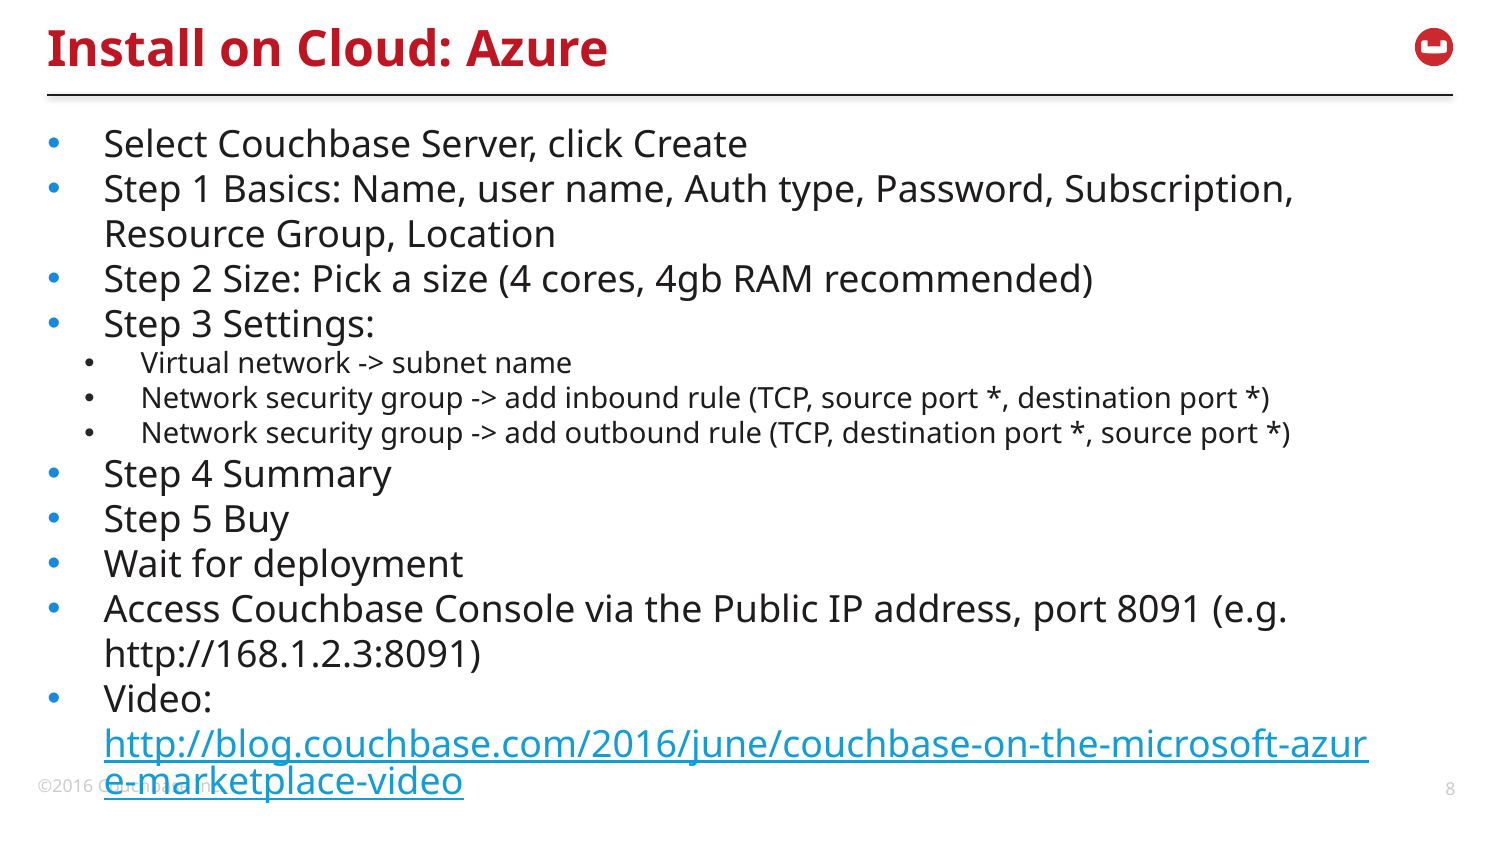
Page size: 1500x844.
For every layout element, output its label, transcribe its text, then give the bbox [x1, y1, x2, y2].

text_box Select Couchbase Server, click Create Step 1 Basics: Name, user name, Auth type, Password, Subscription, Resource Group, Location Step 2 Size: Pick a size (4 cores, 4gb RAM recommended) Step 3 Settings: Virtual network -> subnet name Network security group -> add inbound rule (TCP, source port *, destination port *) Network security group -> add outbound rule (TCP, destination port *, source port *) Step 4 Summary Step 5 Buy Wait for deployment Access Couchbase Console via the Public IP address, port 8091 (e.g. http://168.1.2.3:8091) Video: http://blog.couchbase.com/2016/june/couchbase-on-the-microsoft-azure-marketplace-video [32, 112, 1396, 325]
title Install on Cloud: Azure [32, 7, 1345, 96]
picture [1414, 27, 1454, 67]
